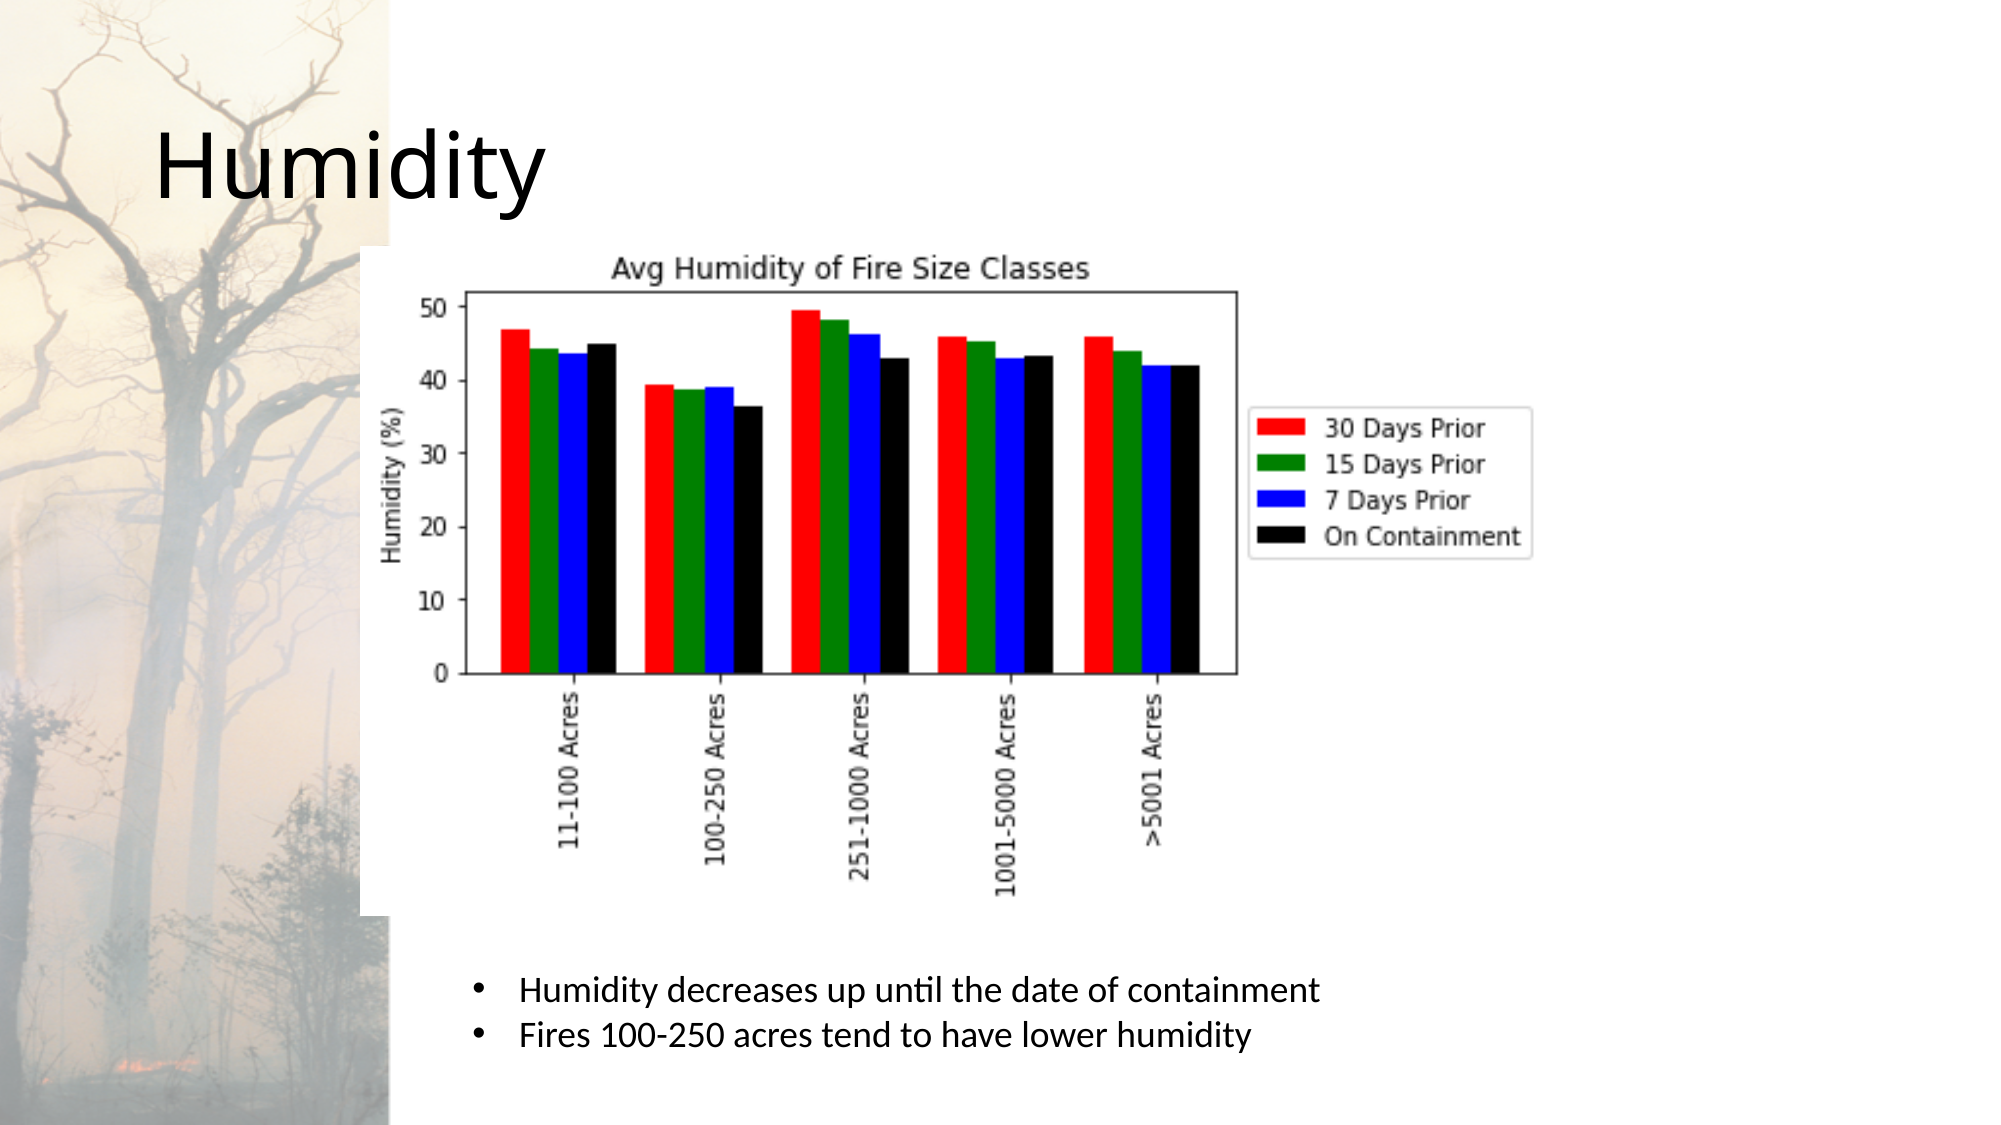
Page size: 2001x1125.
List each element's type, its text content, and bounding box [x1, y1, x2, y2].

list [360, 246, 1558, 916]
text_box Humidity decreases up until the date of containment Fires 100-250 acres tend to have lower humidity [457, 957, 1337, 1062]
title Humidity [137, 59, 1863, 278]
